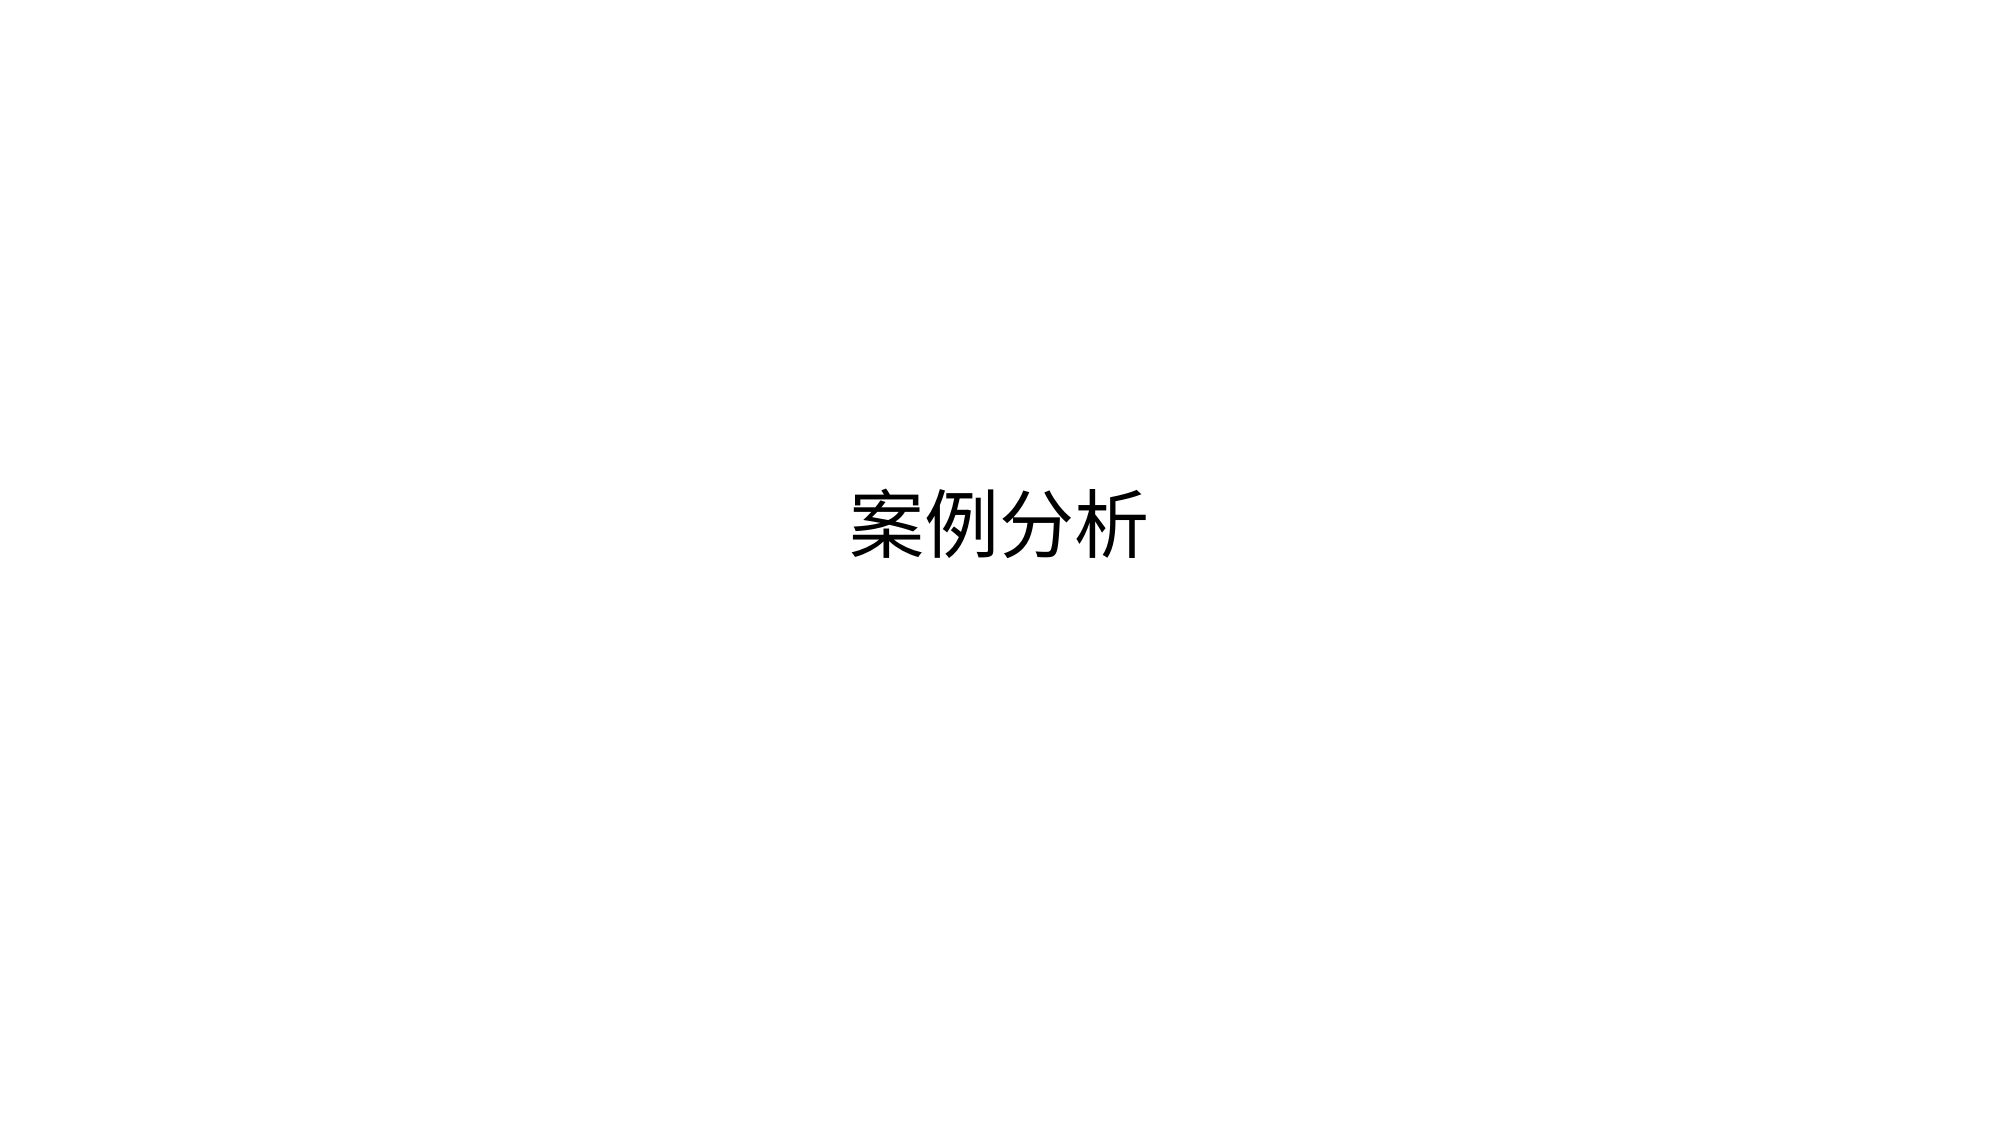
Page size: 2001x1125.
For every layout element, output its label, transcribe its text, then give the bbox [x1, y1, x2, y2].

title 案例分析 [249, 184, 1750, 576]
